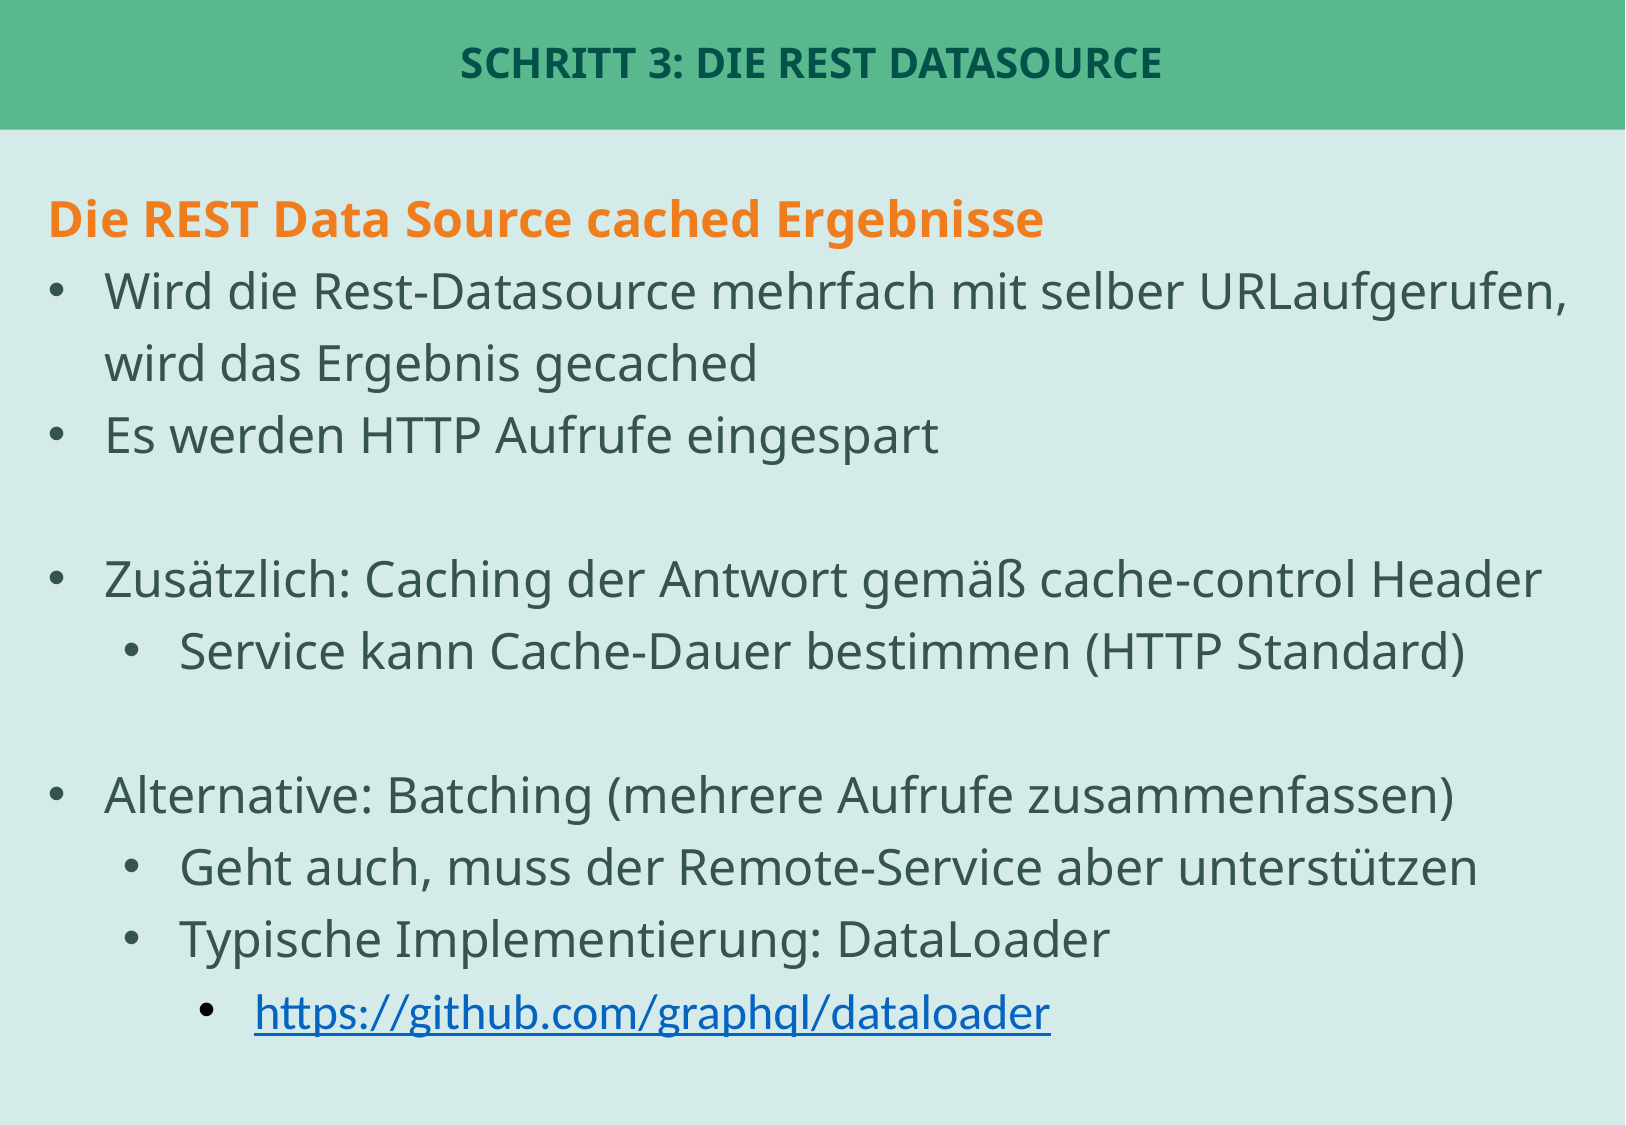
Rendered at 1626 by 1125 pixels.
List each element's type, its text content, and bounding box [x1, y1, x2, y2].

title Schritt 3: Die REST DataSource [0, 0, 1625, 130]
text_box Die REST Data Source cached Ergebnisse Wird die Rest-Datasource mehrfach mit selber URLaufgerufen, wird das Ergebnis gecached Es werden HTTP Aufrufe eingespart Zusätzlich: Caching der Antwort gemäß cache-control Header Service kann Cache-Dauer bestimmen (HTTP Standard) Alternative: Batching (mehrere Aufrufe zusammenfassen) Geht auch, muss der Remote-Service aber unterstützen Typische Implementierung: DataLoader https://github.com/graphql/dataloader [33, 168, 1592, 1119]
